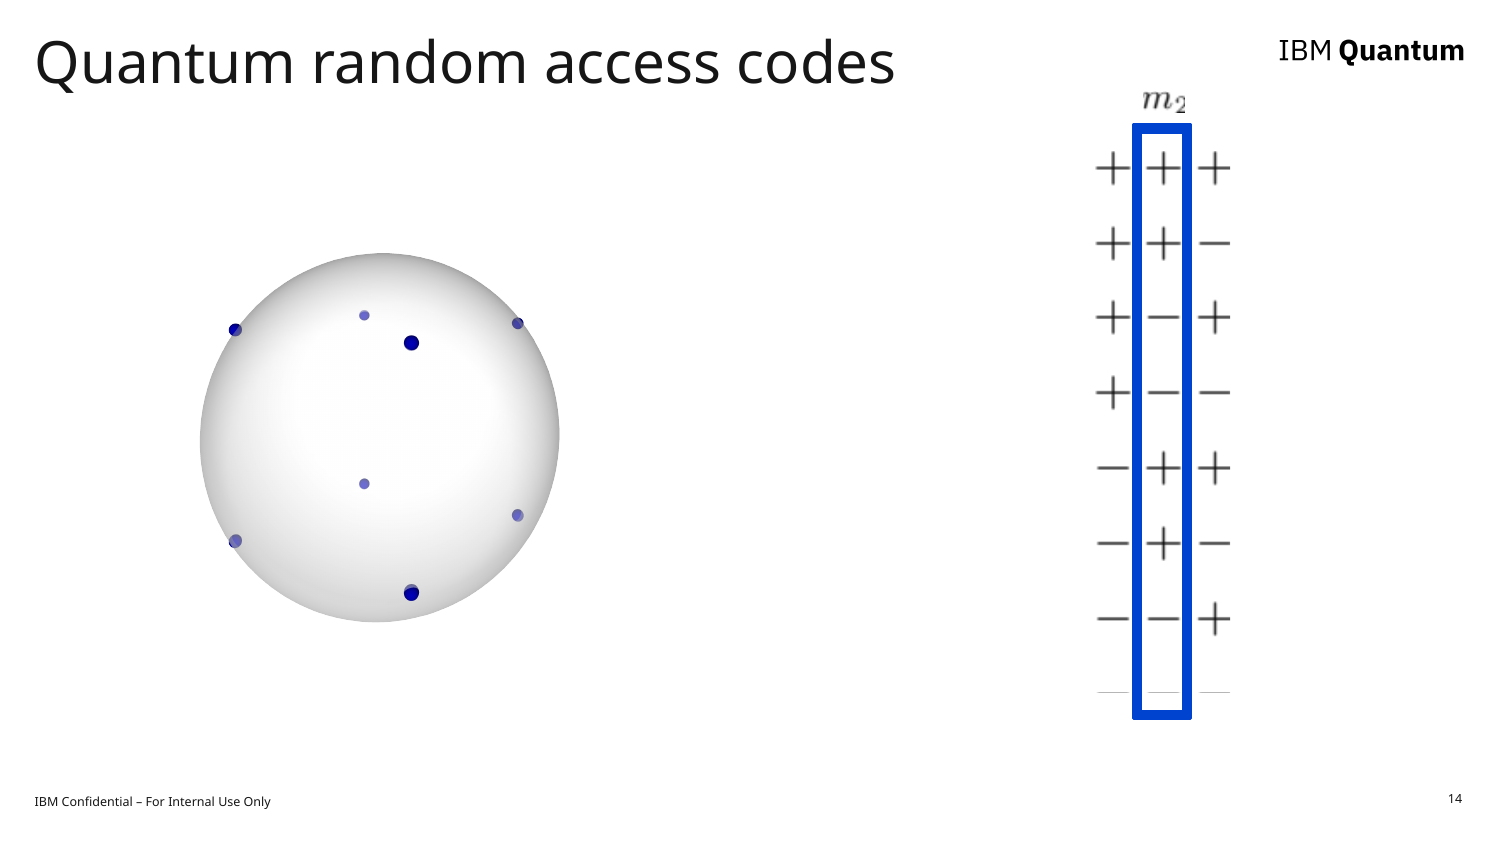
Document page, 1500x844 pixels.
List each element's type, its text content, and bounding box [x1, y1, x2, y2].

picture [0, 196, 1010, 648]
slide_number 14 [1162, 785, 1463, 813]
picture [1094, 150, 1231, 693]
picture [1142, 90, 1186, 113]
footer IBM Confidential – For Internal Use Only [34, 788, 710, 816]
title Quantum random access codes [34, 33, 1091, 165]
text_box [1131, 701, 1193, 721]
text_box [1131, 123, 1193, 149]
